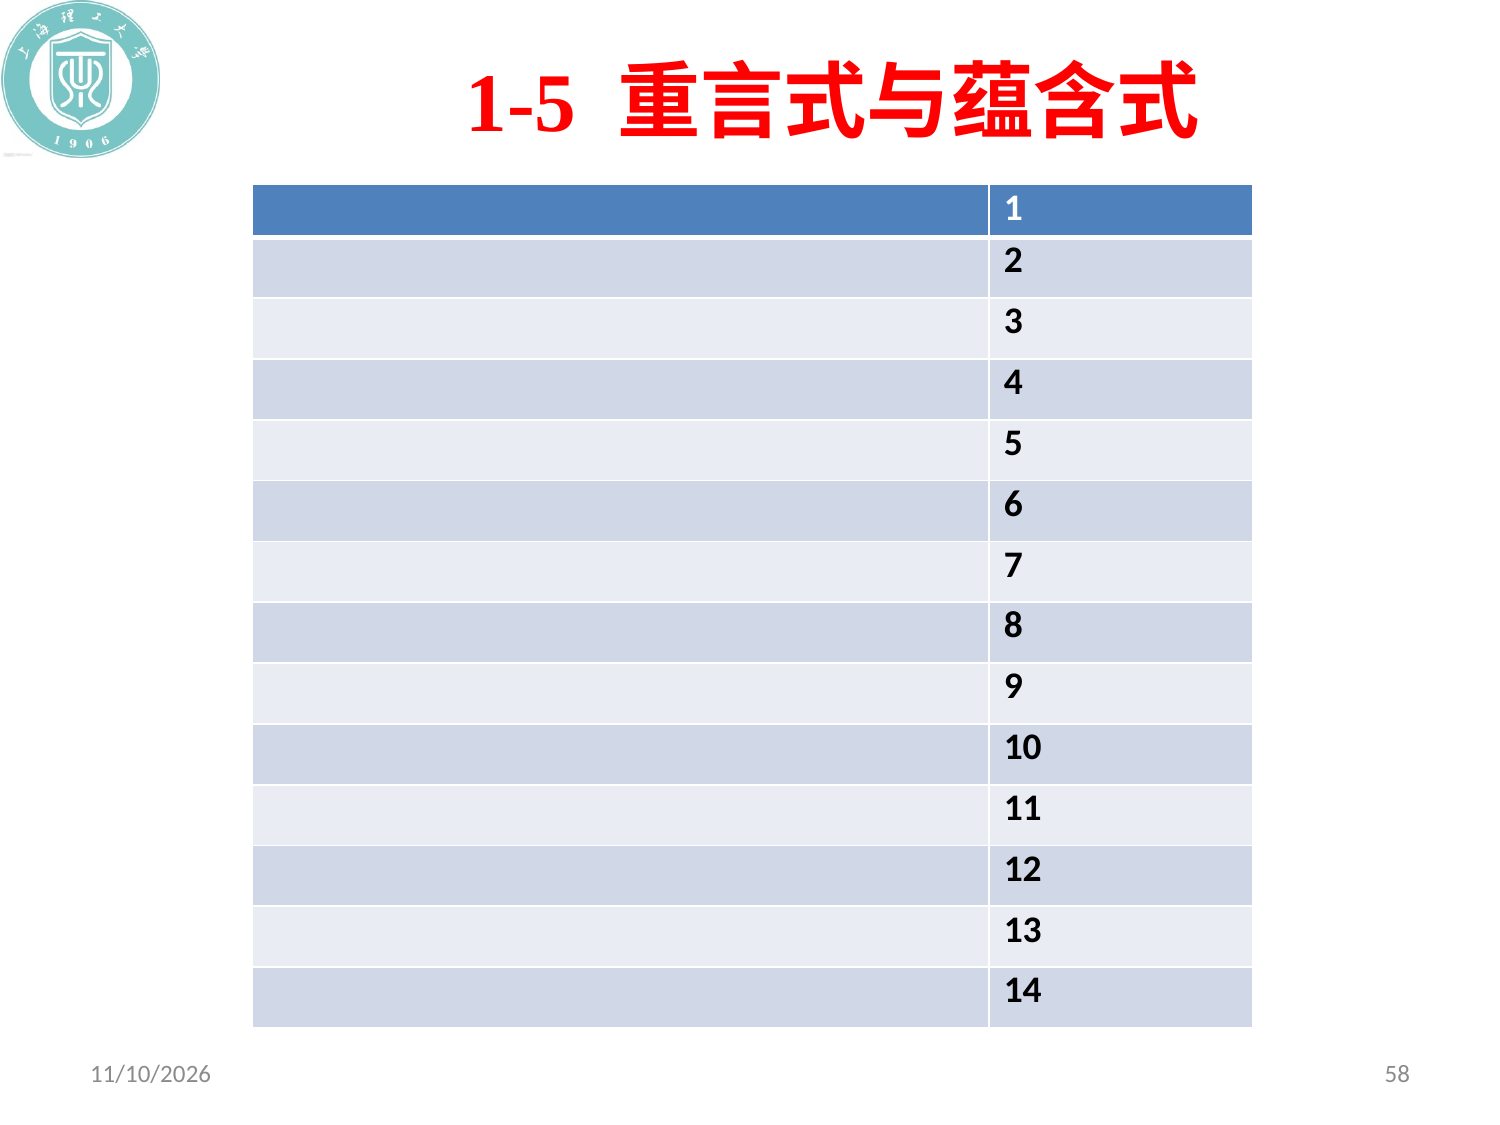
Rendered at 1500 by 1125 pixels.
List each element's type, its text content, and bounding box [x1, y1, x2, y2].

picture [1, 0, 160, 158]
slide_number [75, 1042, 425, 1103]
slide_number 58 [1074, 1042, 1425, 1103]
title 1-5 重言式与蕴含式 [195, 11, 1471, 185]
